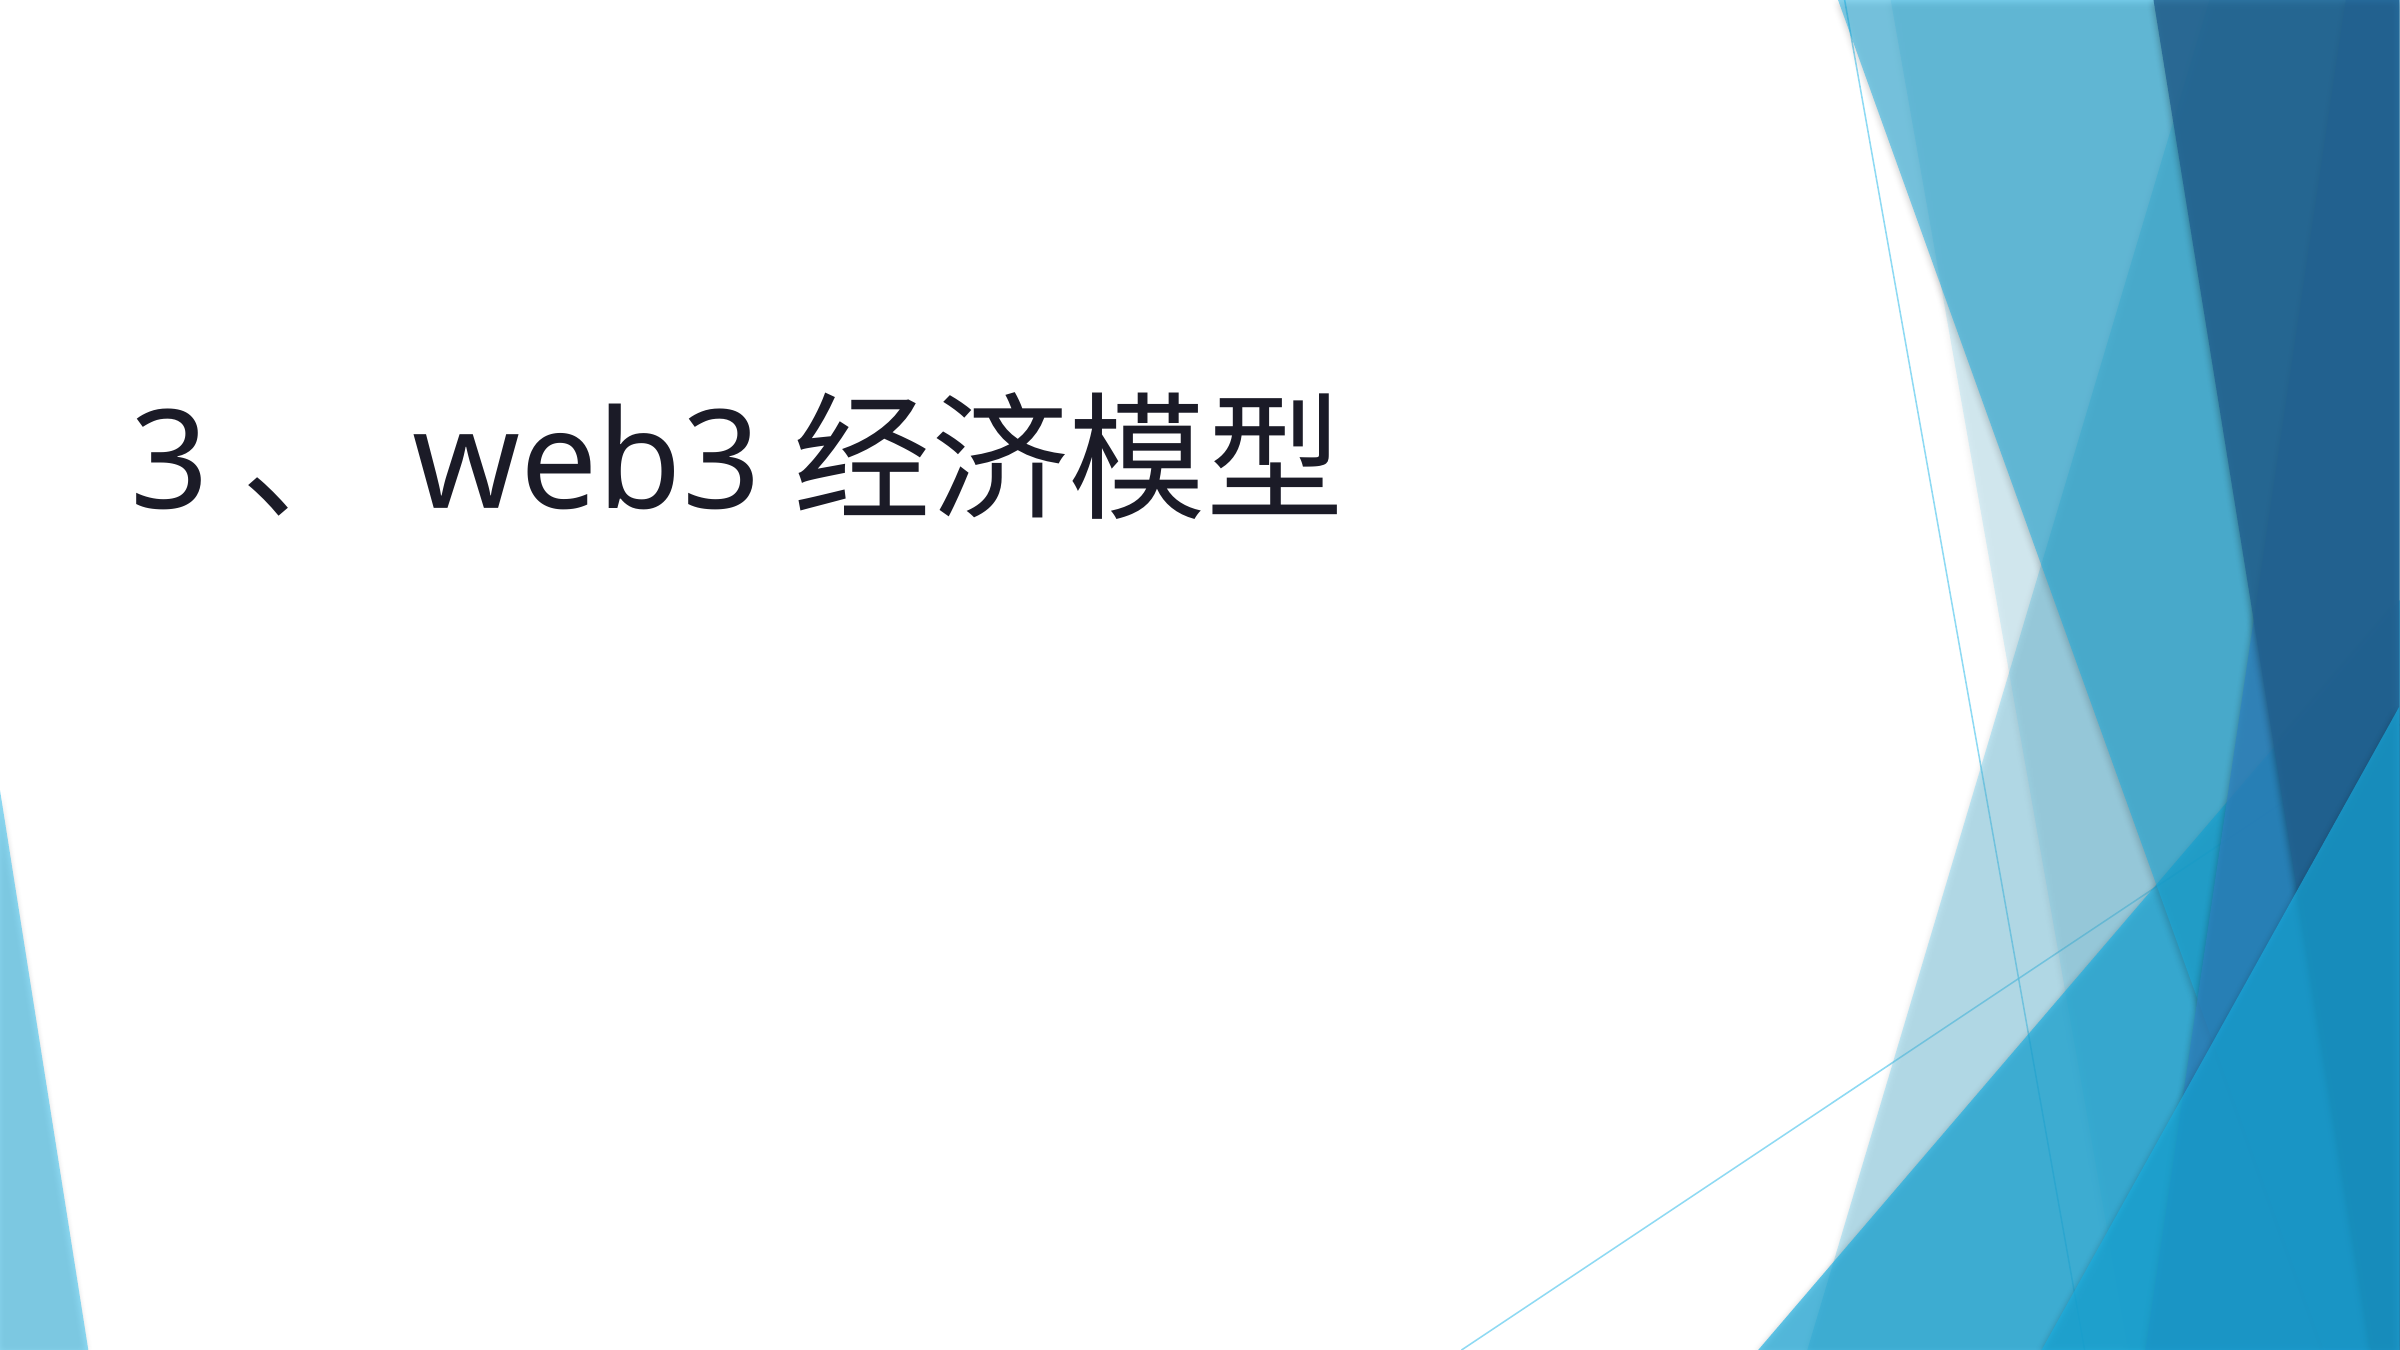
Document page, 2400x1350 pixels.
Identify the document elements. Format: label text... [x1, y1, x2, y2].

text_box 3、web3经济模型 [130, 420, 1370, 654]
